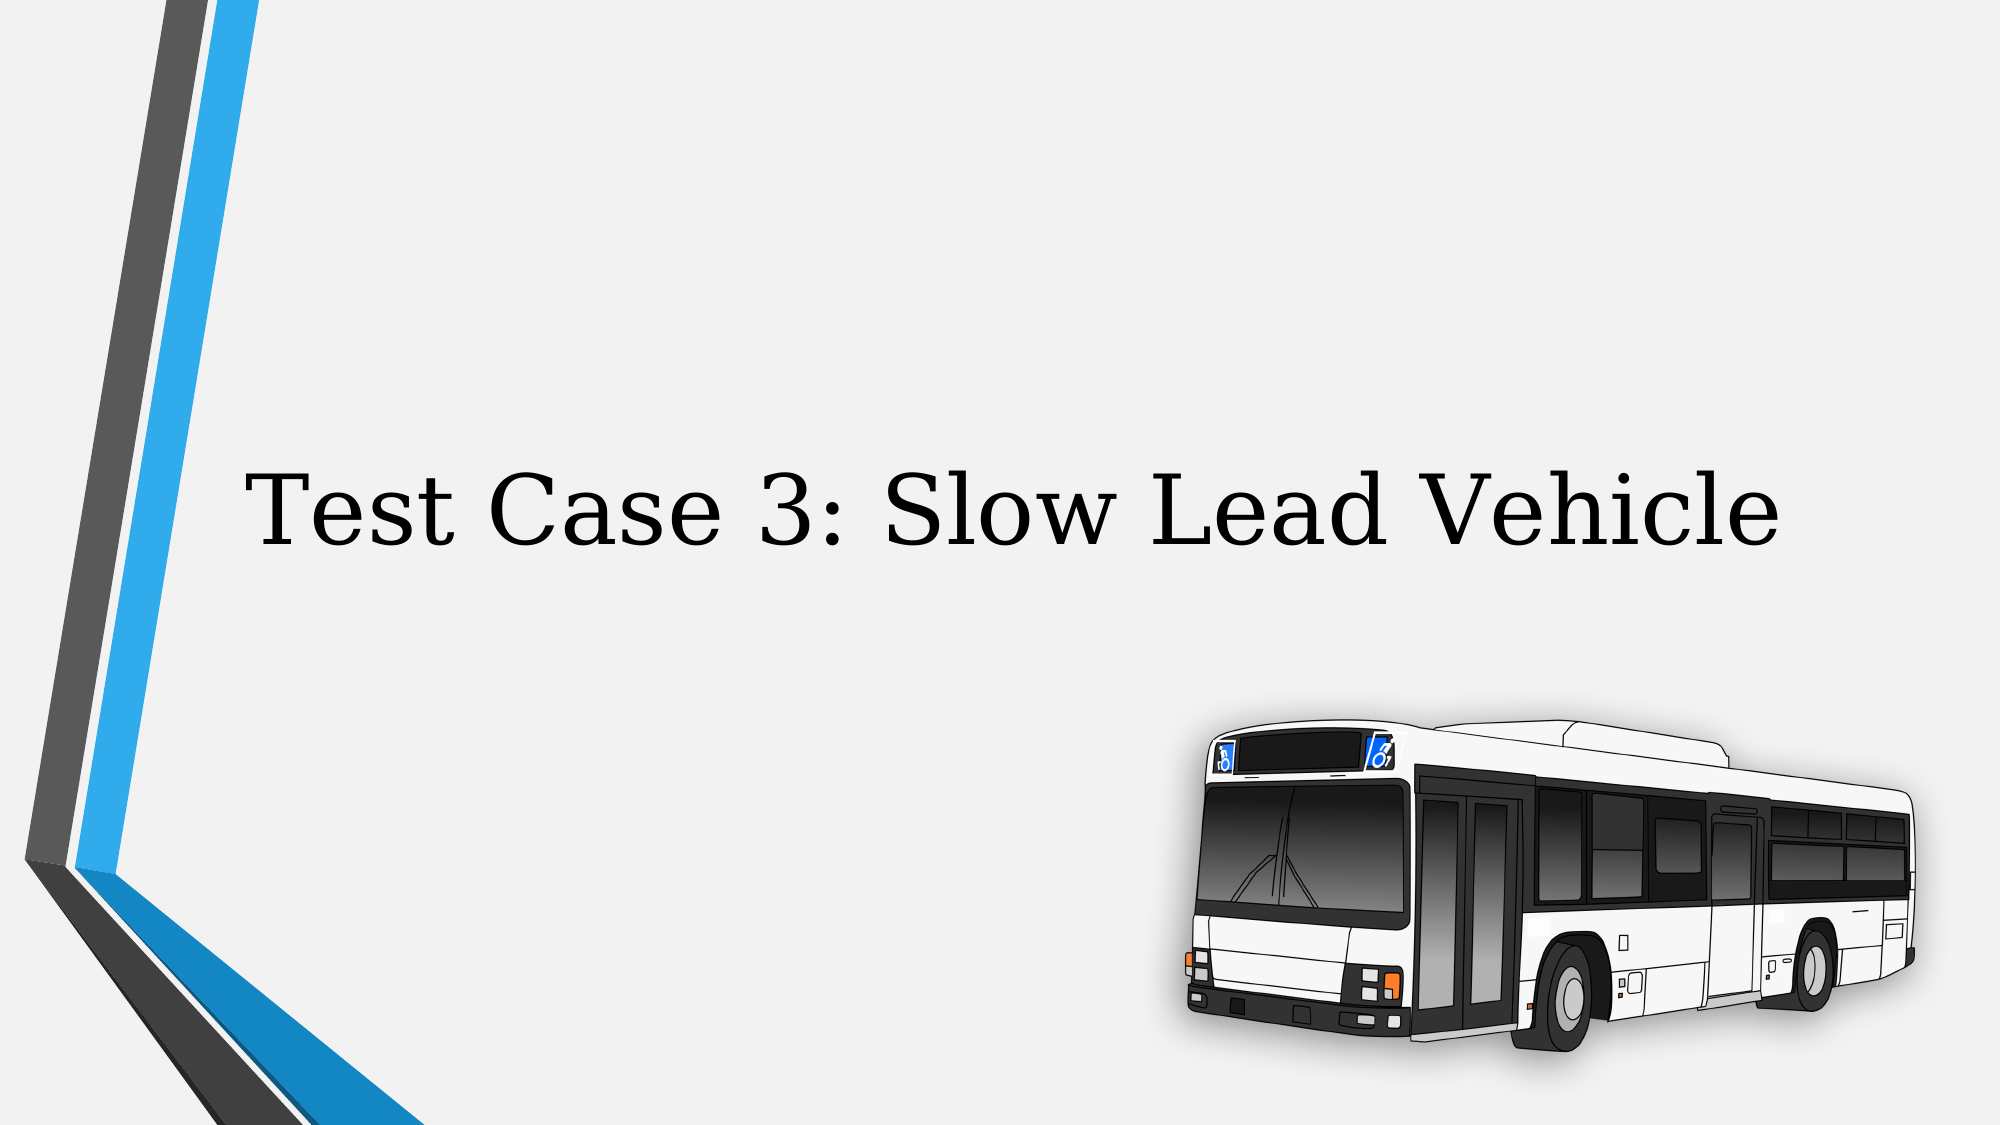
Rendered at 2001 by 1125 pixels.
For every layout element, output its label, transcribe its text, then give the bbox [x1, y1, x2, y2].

title Test Case 3: Slow Lead Vehicle [217, 325, 1812, 572]
picture [1154, 601, 1954, 1125]
